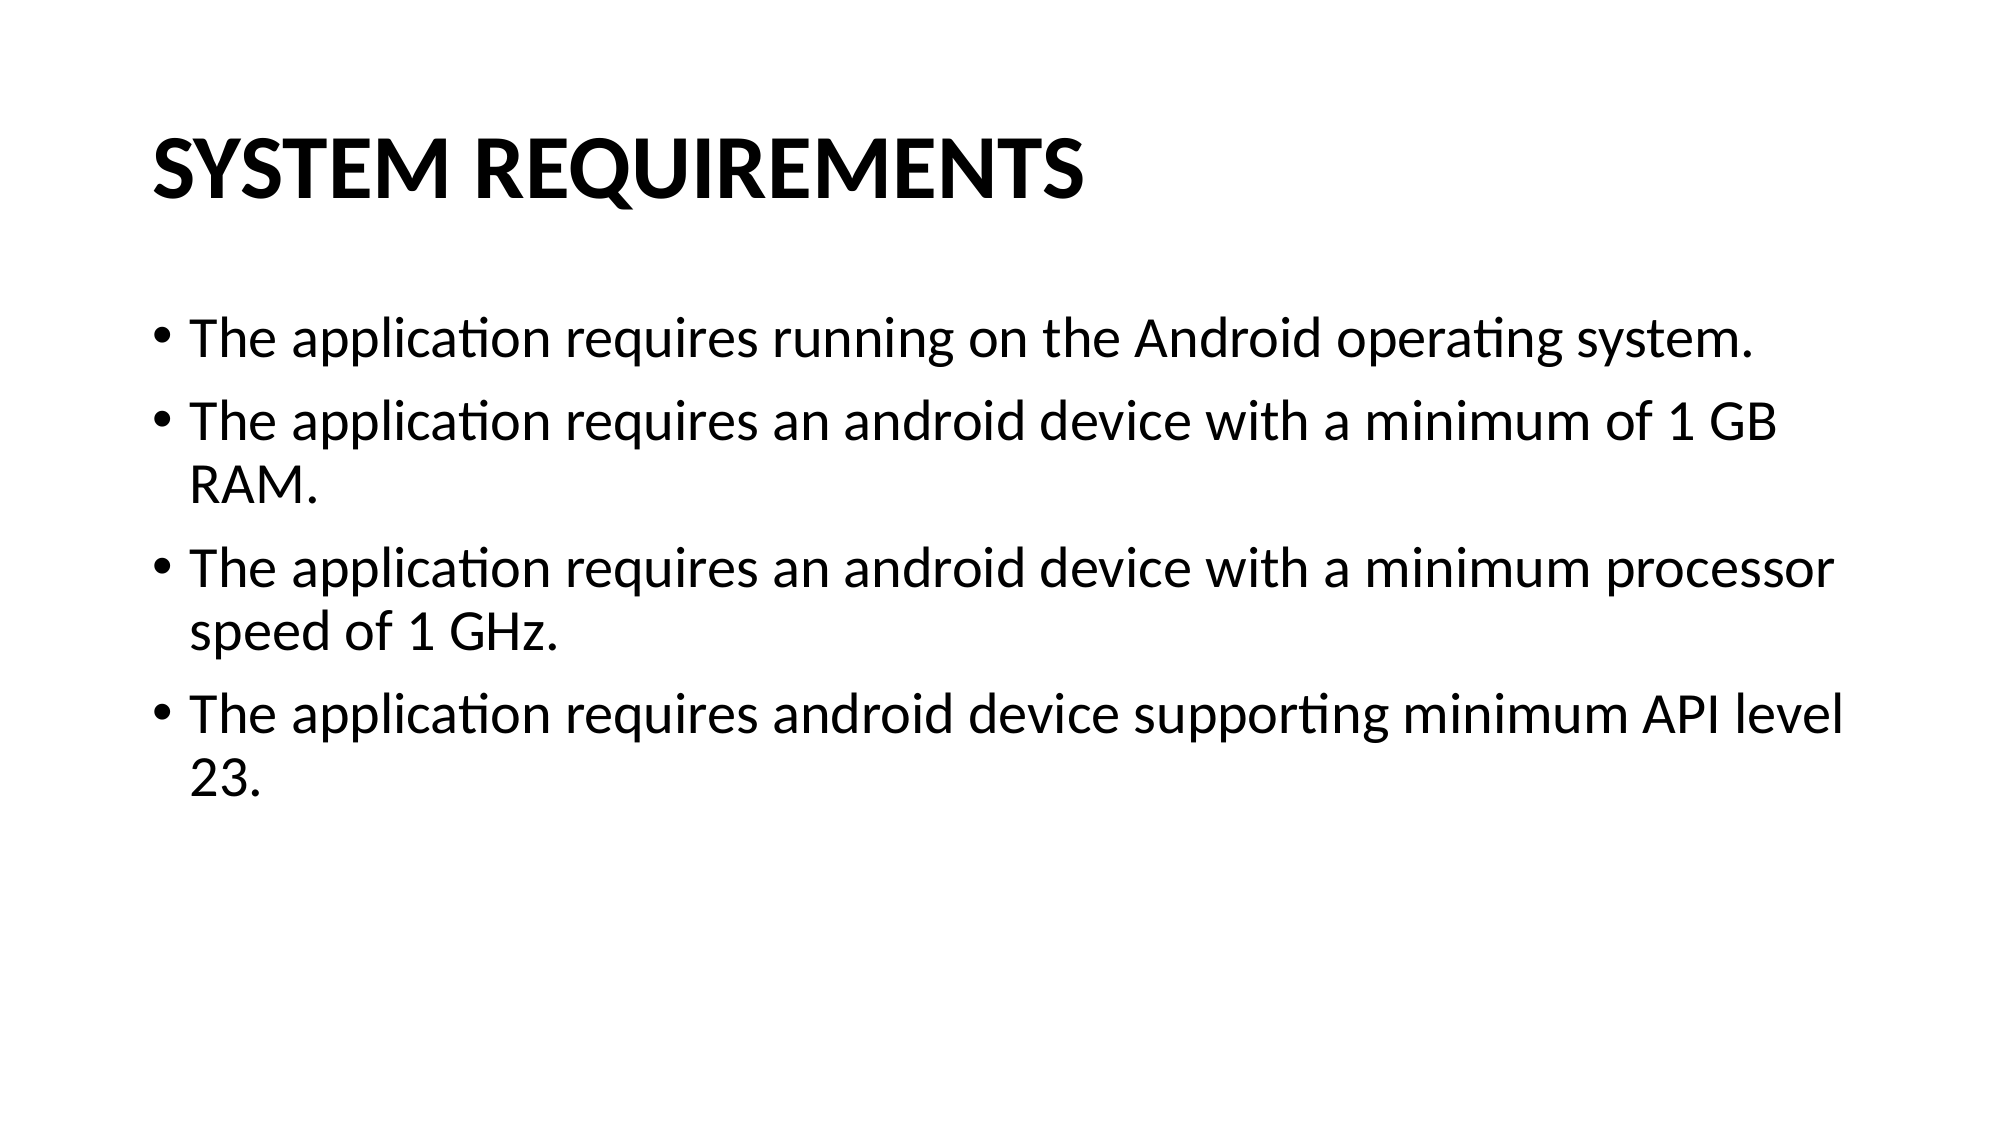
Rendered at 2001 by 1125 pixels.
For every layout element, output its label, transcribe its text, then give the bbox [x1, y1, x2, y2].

list The application requires running on the Android operating system. The application requires an android device with a minimum of 1 GB RAM. The application requires an android device with a minimum processor speed of 1 GHz. The application requires android device supporting minimum API level 23. [137, 299, 1863, 1014]
title SYSTEM REQUIREMENTS [137, 59, 1863, 278]
